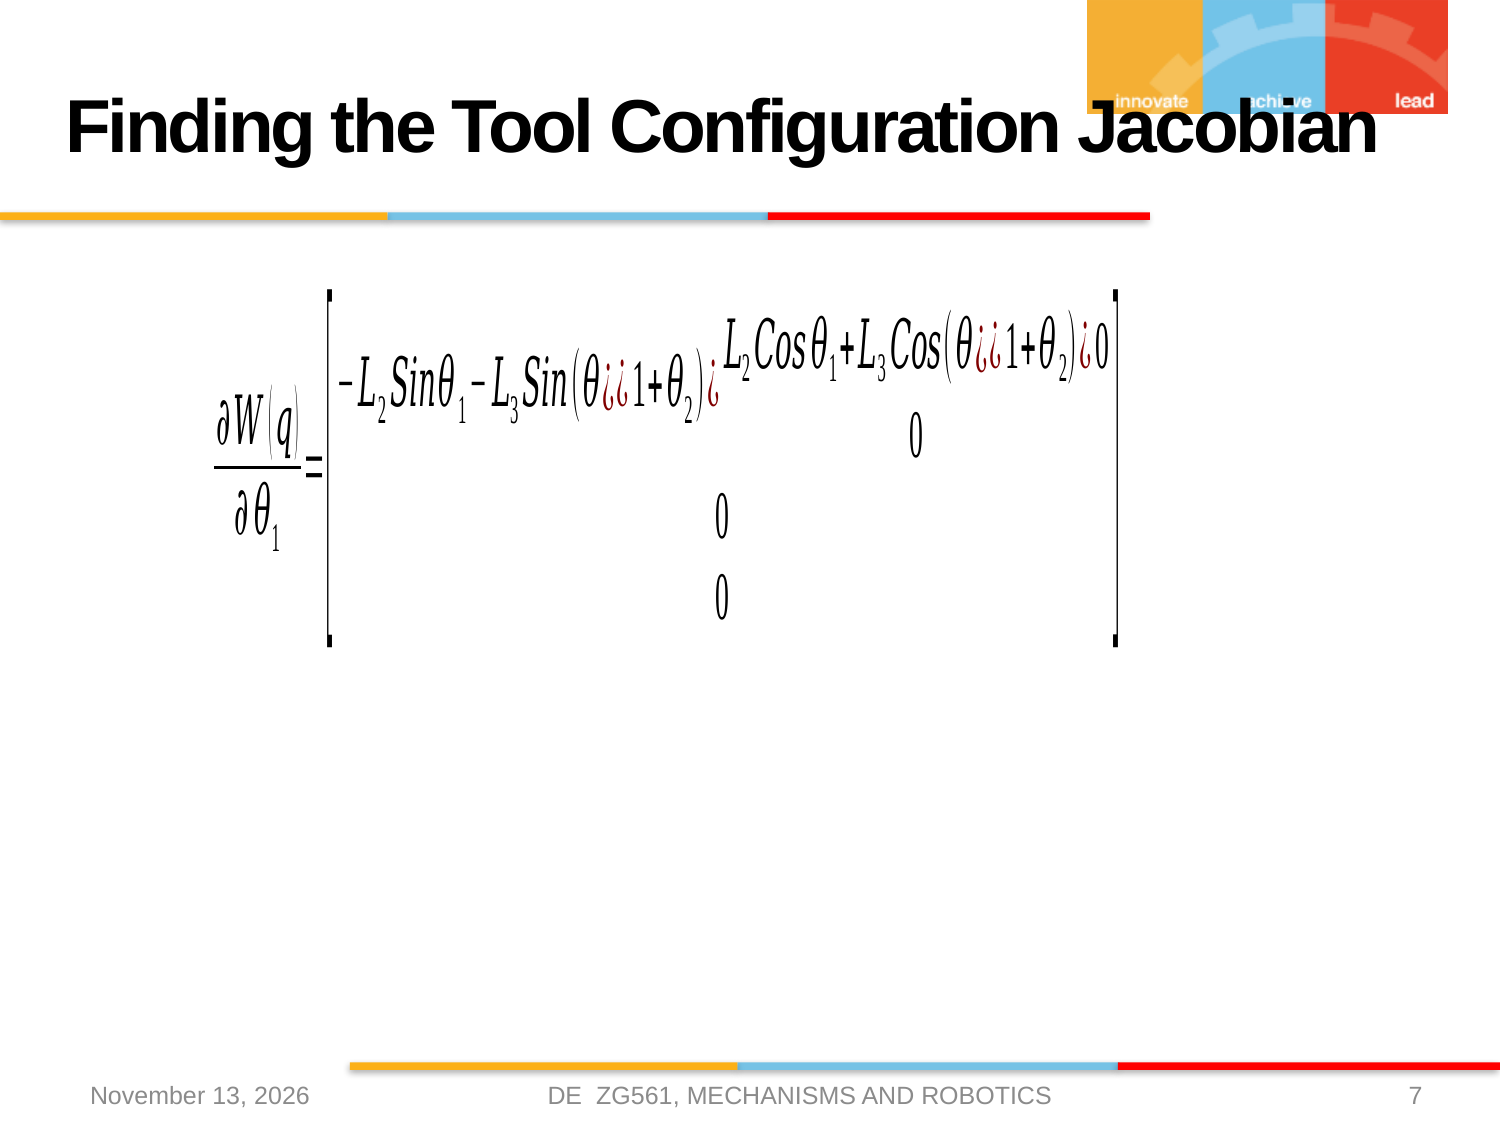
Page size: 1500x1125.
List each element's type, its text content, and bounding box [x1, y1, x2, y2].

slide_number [75, 1065, 425, 1125]
picture [1087, 0, 1448, 45]
title Finding the Tool Configuration Jacobian [50, 45, 1448, 200]
footer DE ZG561, MECHANISMS AND ROBOTICS [512, 1065, 1088, 1125]
slide_number 7 [1088, 1065, 1438, 1125]
